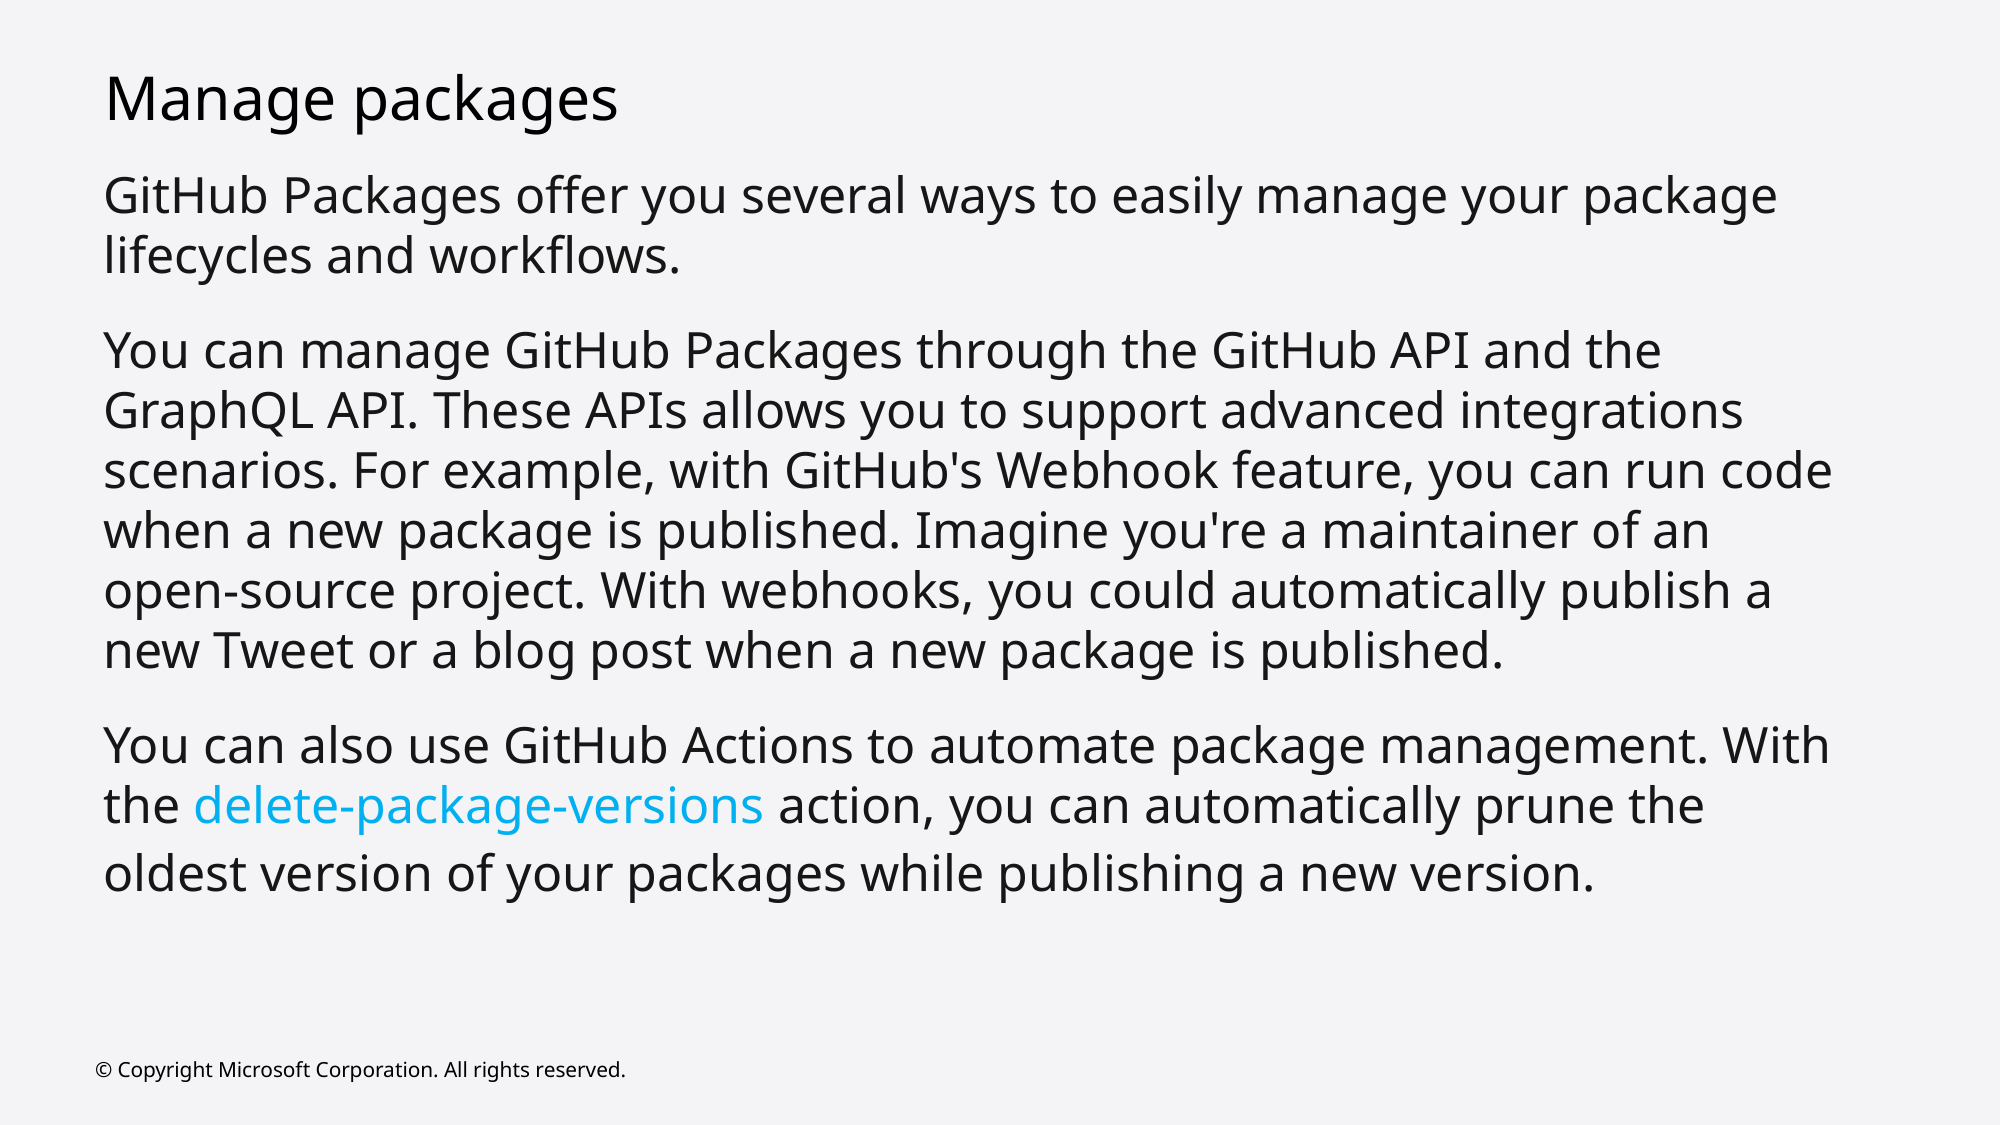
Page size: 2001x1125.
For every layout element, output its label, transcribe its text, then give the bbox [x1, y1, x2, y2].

text_box GitHub Packages offer you several ways to easily manage your package lifecycles and workflows. You can manage GitHub Packages through the GitHub API and the GraphQL API. These APIs allows you to support advanced integrations scenarios. For example, with GitHub's Webhook feature, you can run code when a new package is published. Imagine you're a maintainer of an open-source project. With webhooks, you could automatically publish a new Tweet or a blog post when a new package is published. You can also use GitHub Actions to automate package management. With the delete-package-versions action, you can automatically prune the oldest version of your packages while publishing a new version. [103, 533, 1841, 615]
footer © Copyright Microsoft Corporation. All rights reserved. [95, 1053, 776, 1086]
title Manage packages [89, 60, 1434, 142]
